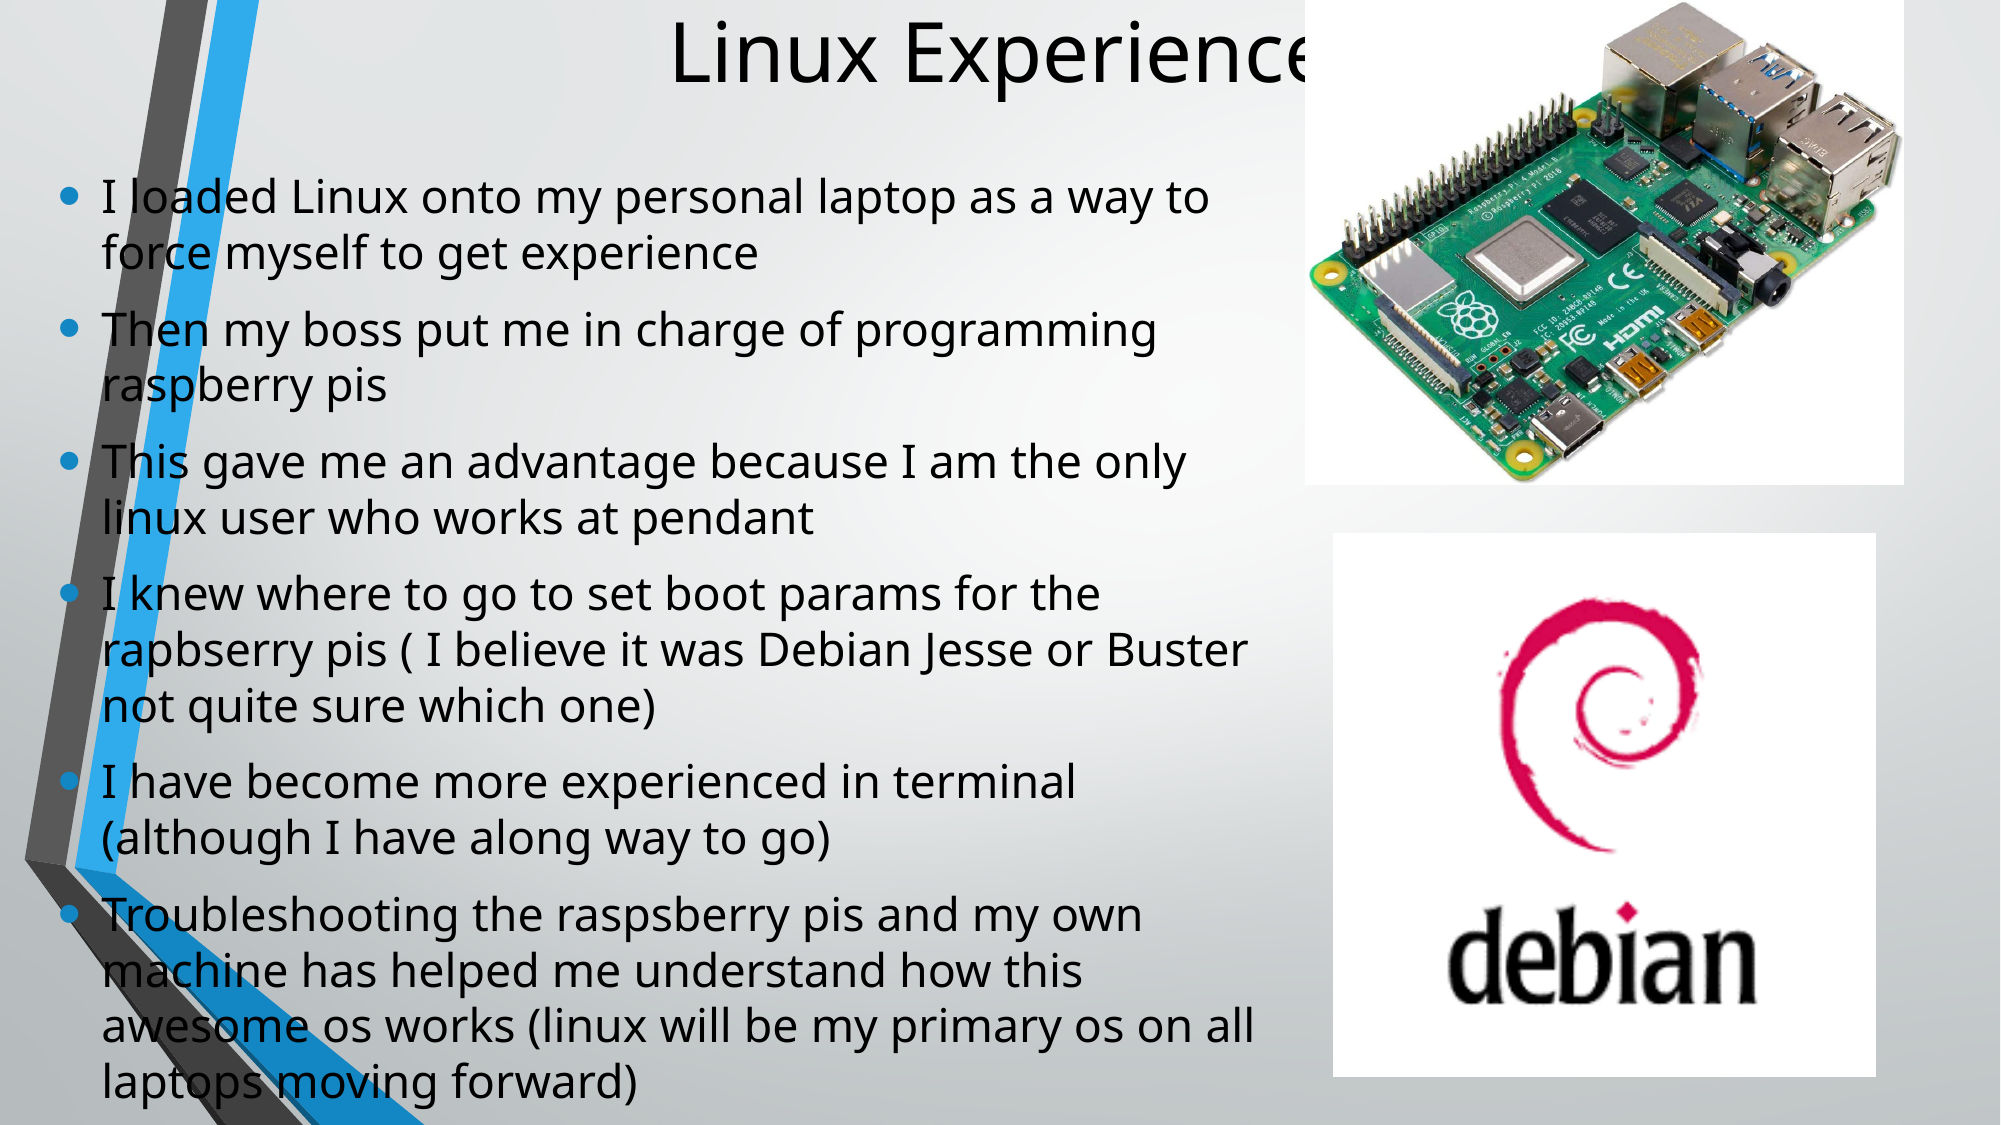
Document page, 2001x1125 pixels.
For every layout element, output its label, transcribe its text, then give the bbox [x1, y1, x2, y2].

picture [1332, 533, 1876, 1077]
list I loaded Linux onto my personal laptop as a way to force myself to get experience Then my boss put me in charge of programming raspberry pis This gave me an advantage because I am the only linux user who works at pendant I knew where to go to set boot params for the rapbserry pis ( I believe it was Debian Jesse or Buster not quite sure which one) I have become more experienced in terminal (although I have along way to go) Troubleshooting the raspsberry pis and my own machine has helped me understand how this awesome os works (linux will be my primary os on all laptops moving forward) [42, 159, 1306, 1125]
title Linux Experience [178, 0, 1305, 112]
picture [1305, 0, 1904, 485]
